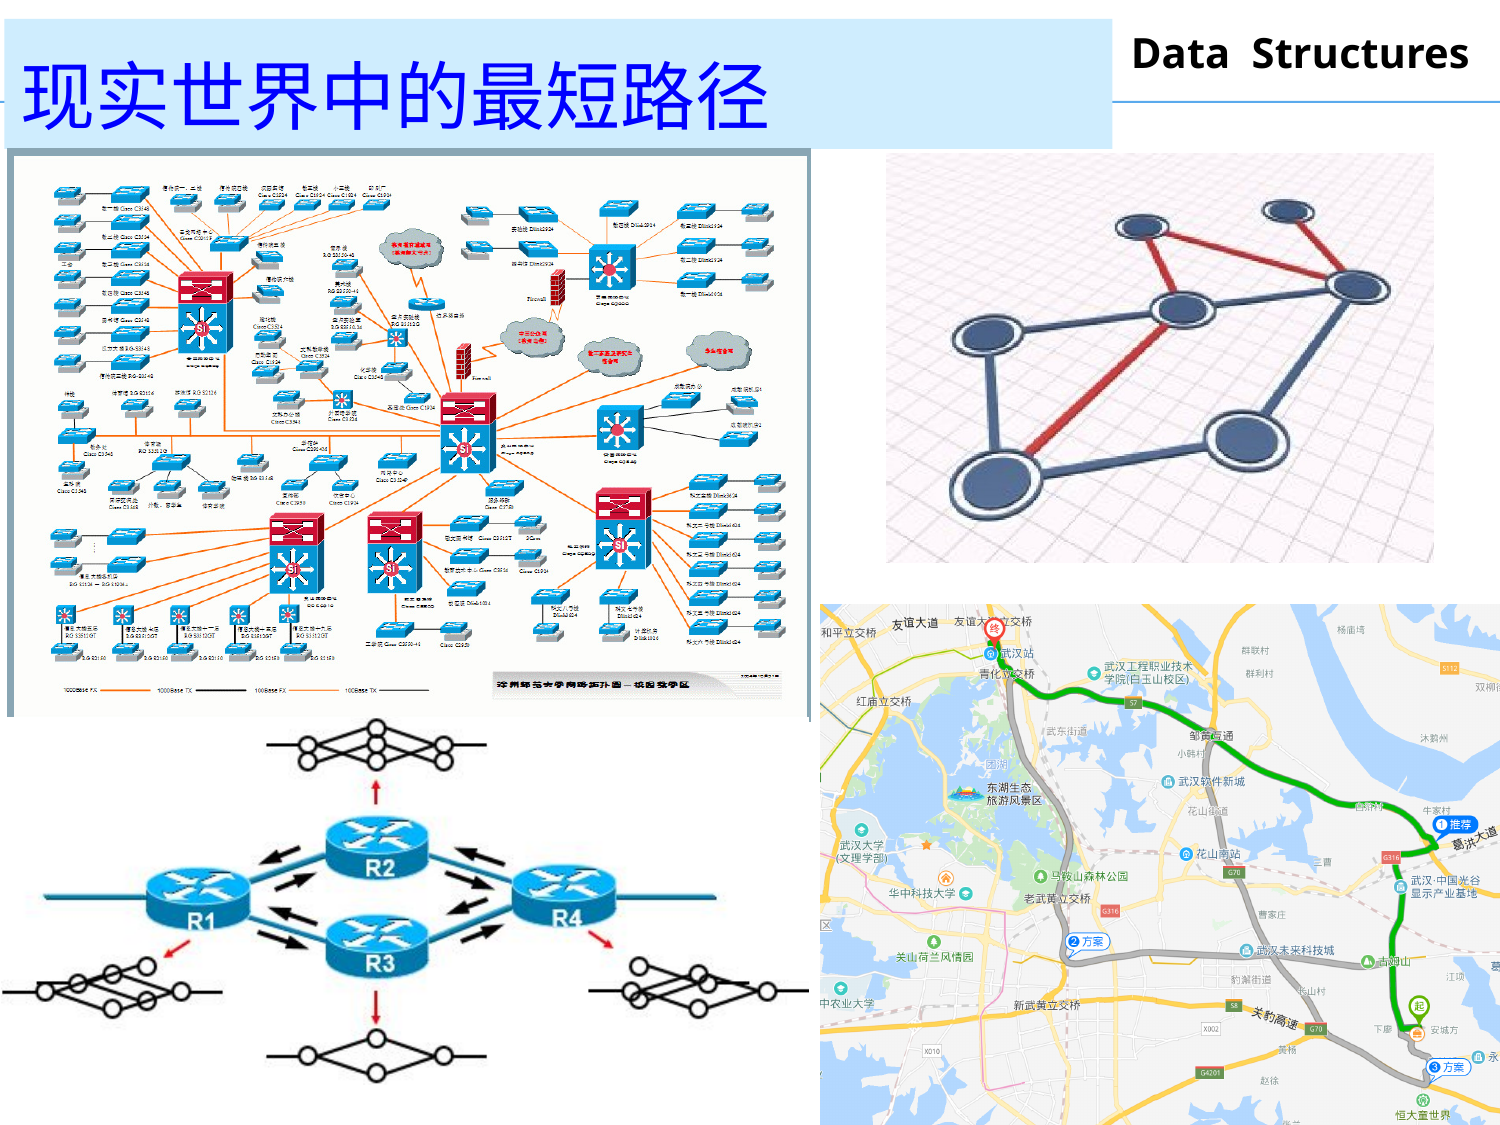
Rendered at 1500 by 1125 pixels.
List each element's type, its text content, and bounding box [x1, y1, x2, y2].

title 现实世界中的最短路径 [5, 19, 1284, 147]
picture [820, 604, 1500, 1125]
picture [1, 148, 811, 1085]
picture [886, 153, 1434, 563]
